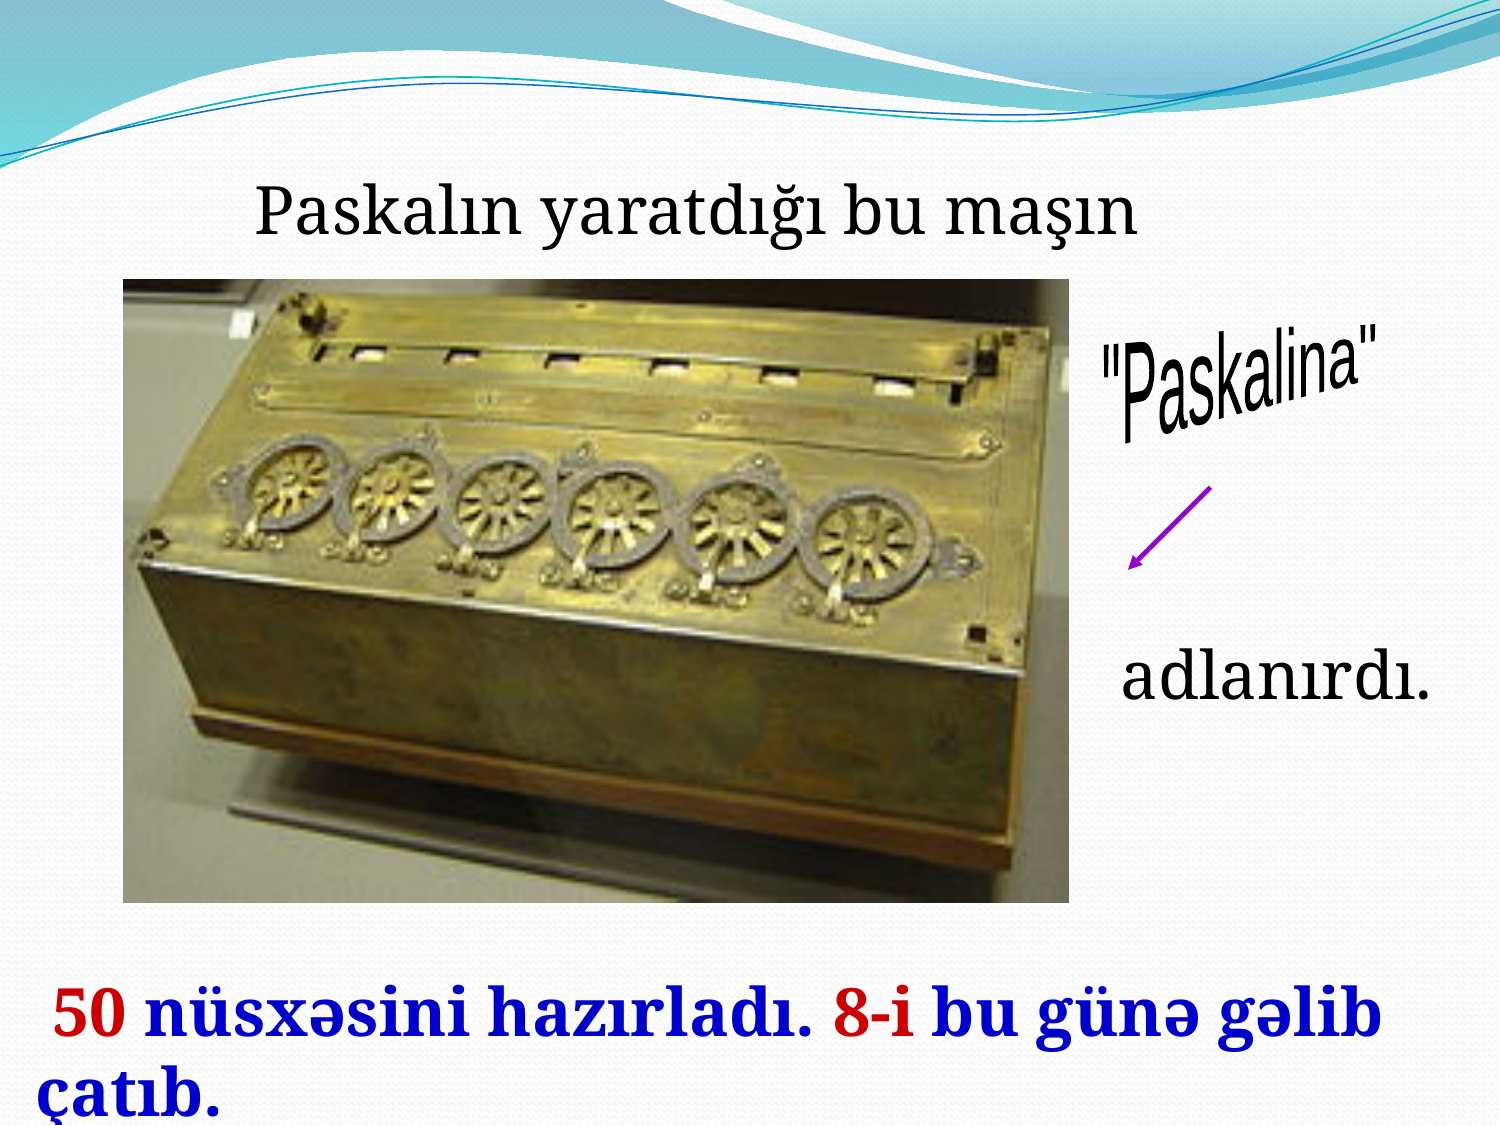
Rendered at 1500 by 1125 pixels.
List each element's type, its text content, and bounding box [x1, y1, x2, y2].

text_box Paskalın yaratdığı bu maşın [0, 160, 1193, 256]
text_box 50 nüsxəsini hazırladı. 8-i bu günə gəlib çatıb. [20, 962, 1500, 1125]
text_box adlanırdı. [1106, 625, 1449, 721]
text_box [1127, 487, 1211, 570]
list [123, 279, 1070, 903]
